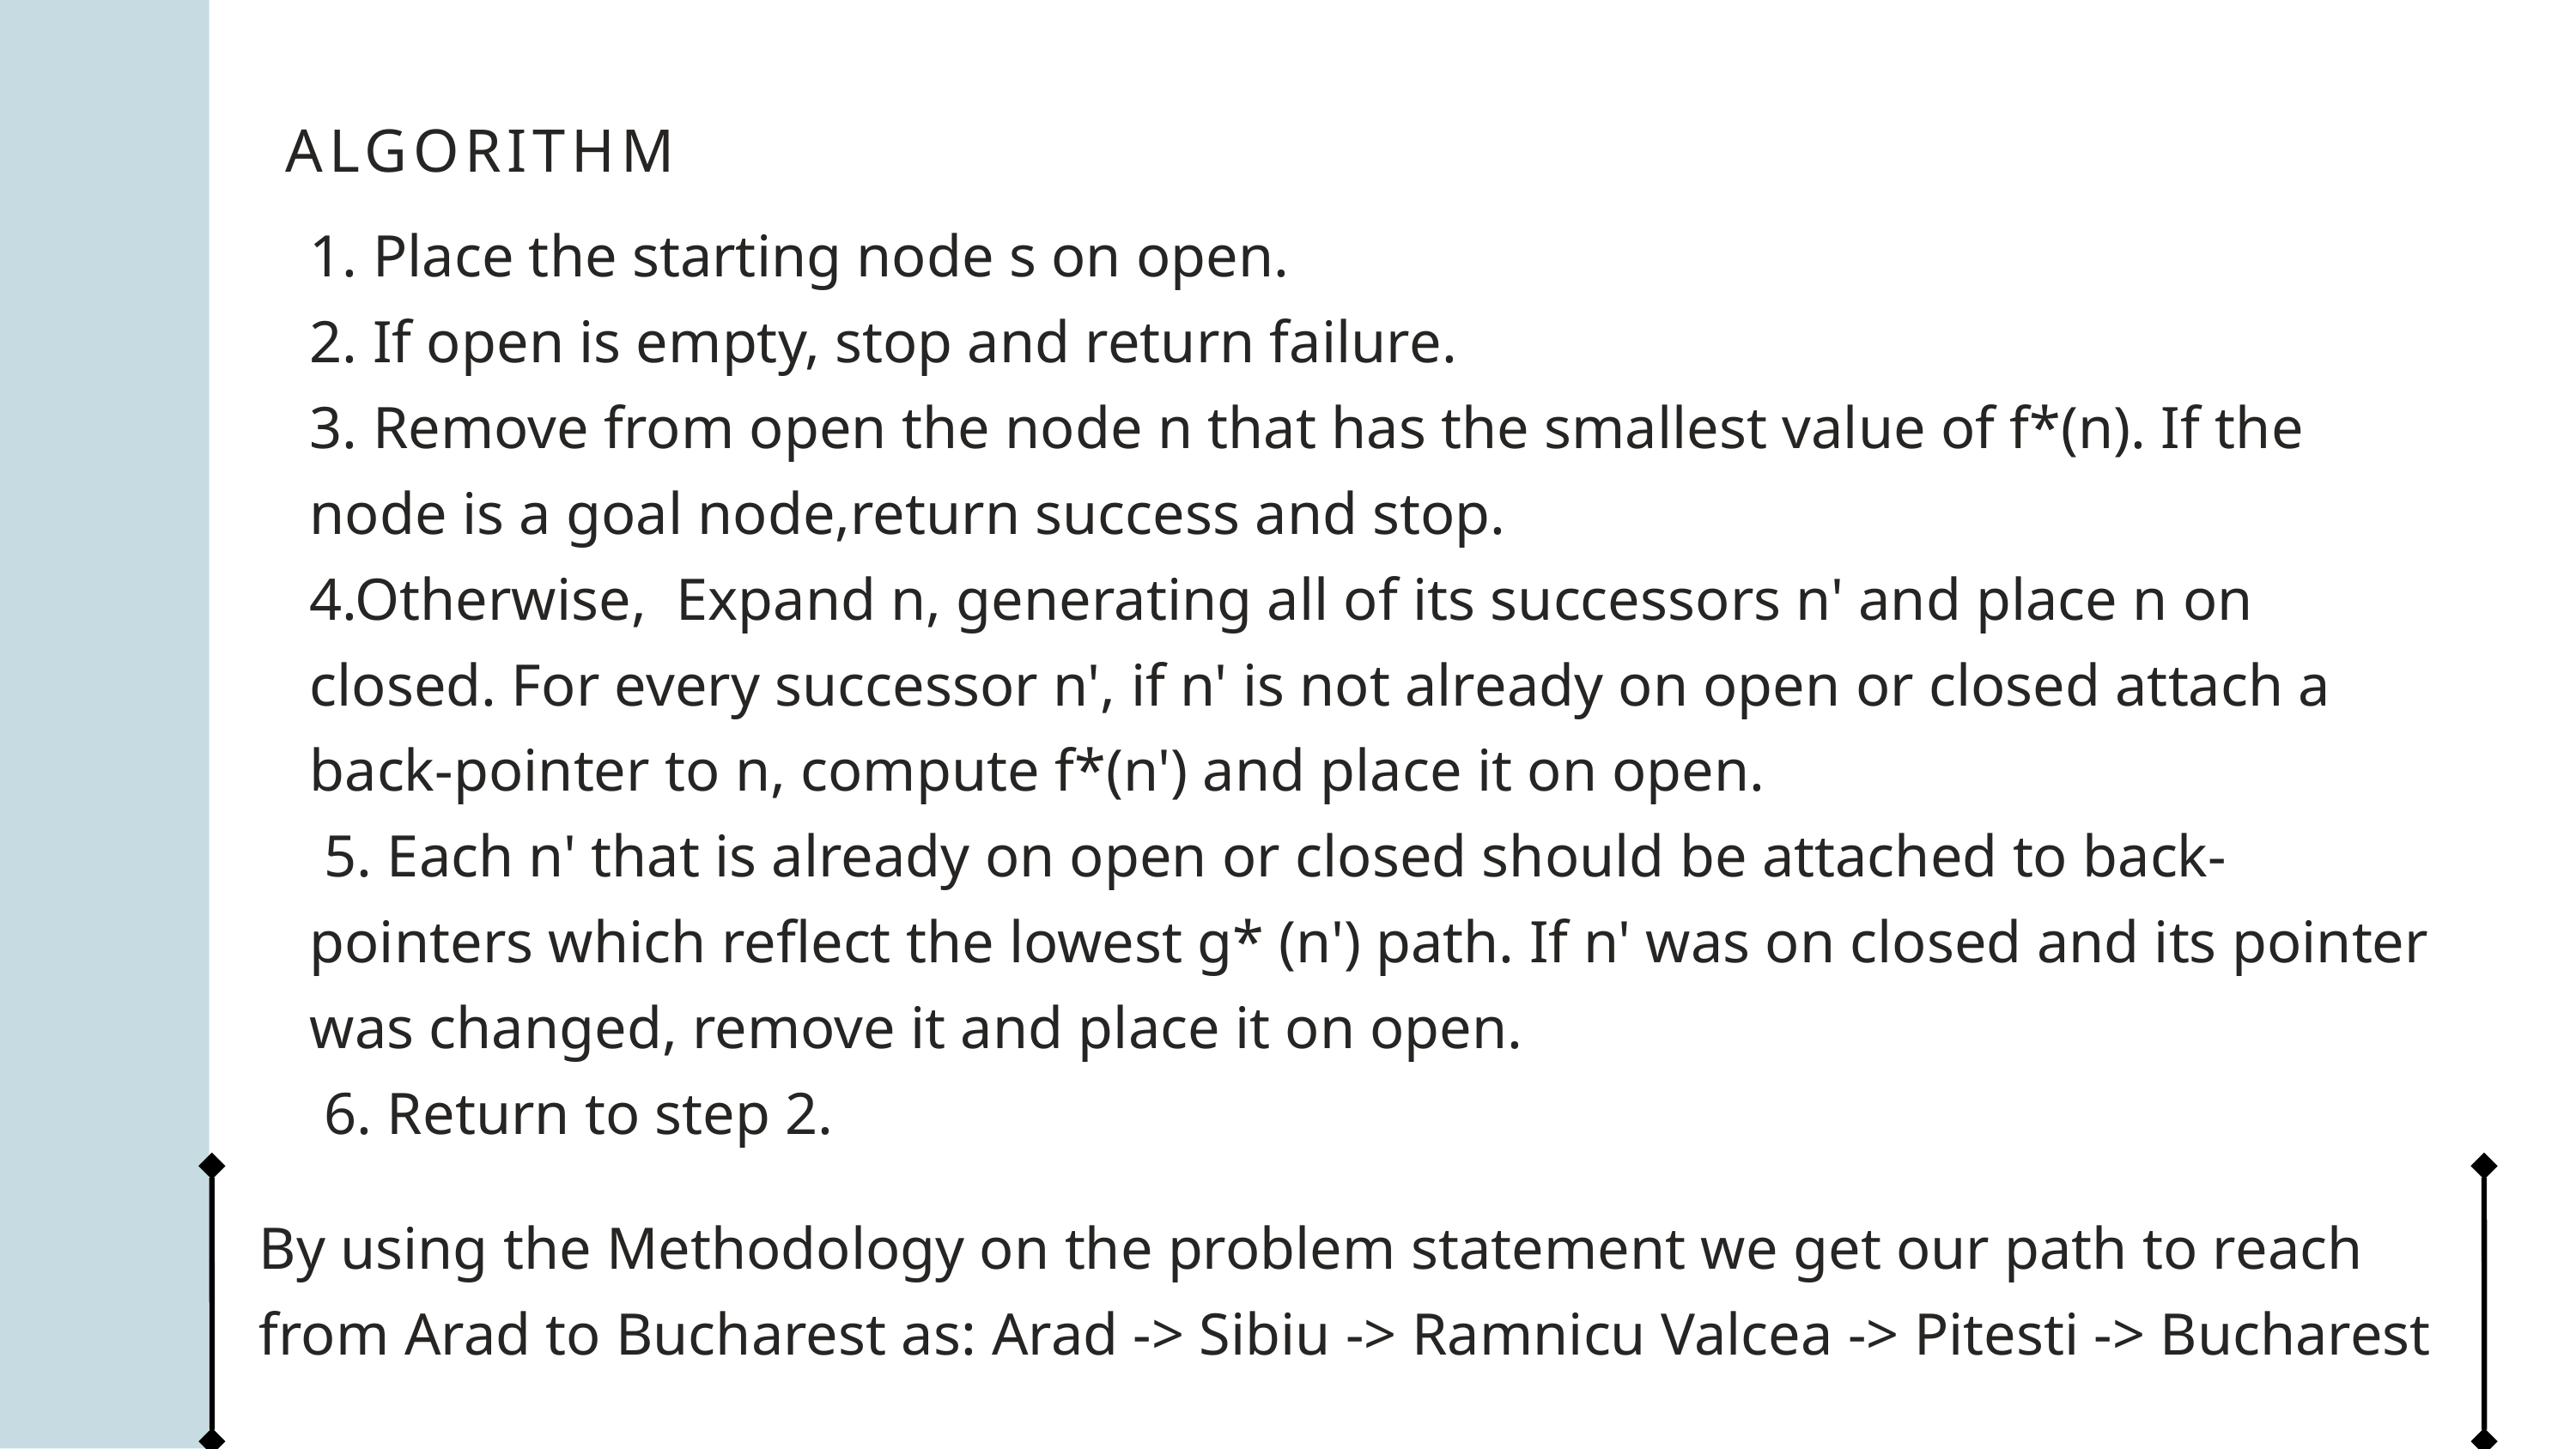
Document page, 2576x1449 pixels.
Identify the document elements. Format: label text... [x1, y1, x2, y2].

text_box ALGORITHM [286, 95, 1491, 184]
text_box [2475, 1156, 2494, 1449]
text_box [0, 0, 210, 1449]
text_box [203, 1156, 222, 1449]
text_box 1. Place the starting node s on open. 2. If open is empty, stop and return failure. 3. Remove from open the node n that has the smallest value of f*(n). If the node is a goal node,return success and stop. 4.Otherwise, Expand n, generating all of its successors n' and place n on closed. For every successor n', if n' is not already on open or closed attach a back-pointer to n, compute f*(n') and place it on open. 5. Each n' that is already on open or closed should be attached to back-pointers which reflect the lowest g* (n') path. If n' was on closed and its pointer was changed, remove it and place it on open. 6. Return to step 2. [309, 202, 2432, 1147]
text_box By using the Methodology on the problem statement we get our path to reach from Arad to Bucharest as: Arad -> Sibiu -> Ramnicu Valcea -> Pitesti -> Bucharest [258, 1194, 2482, 1449]
